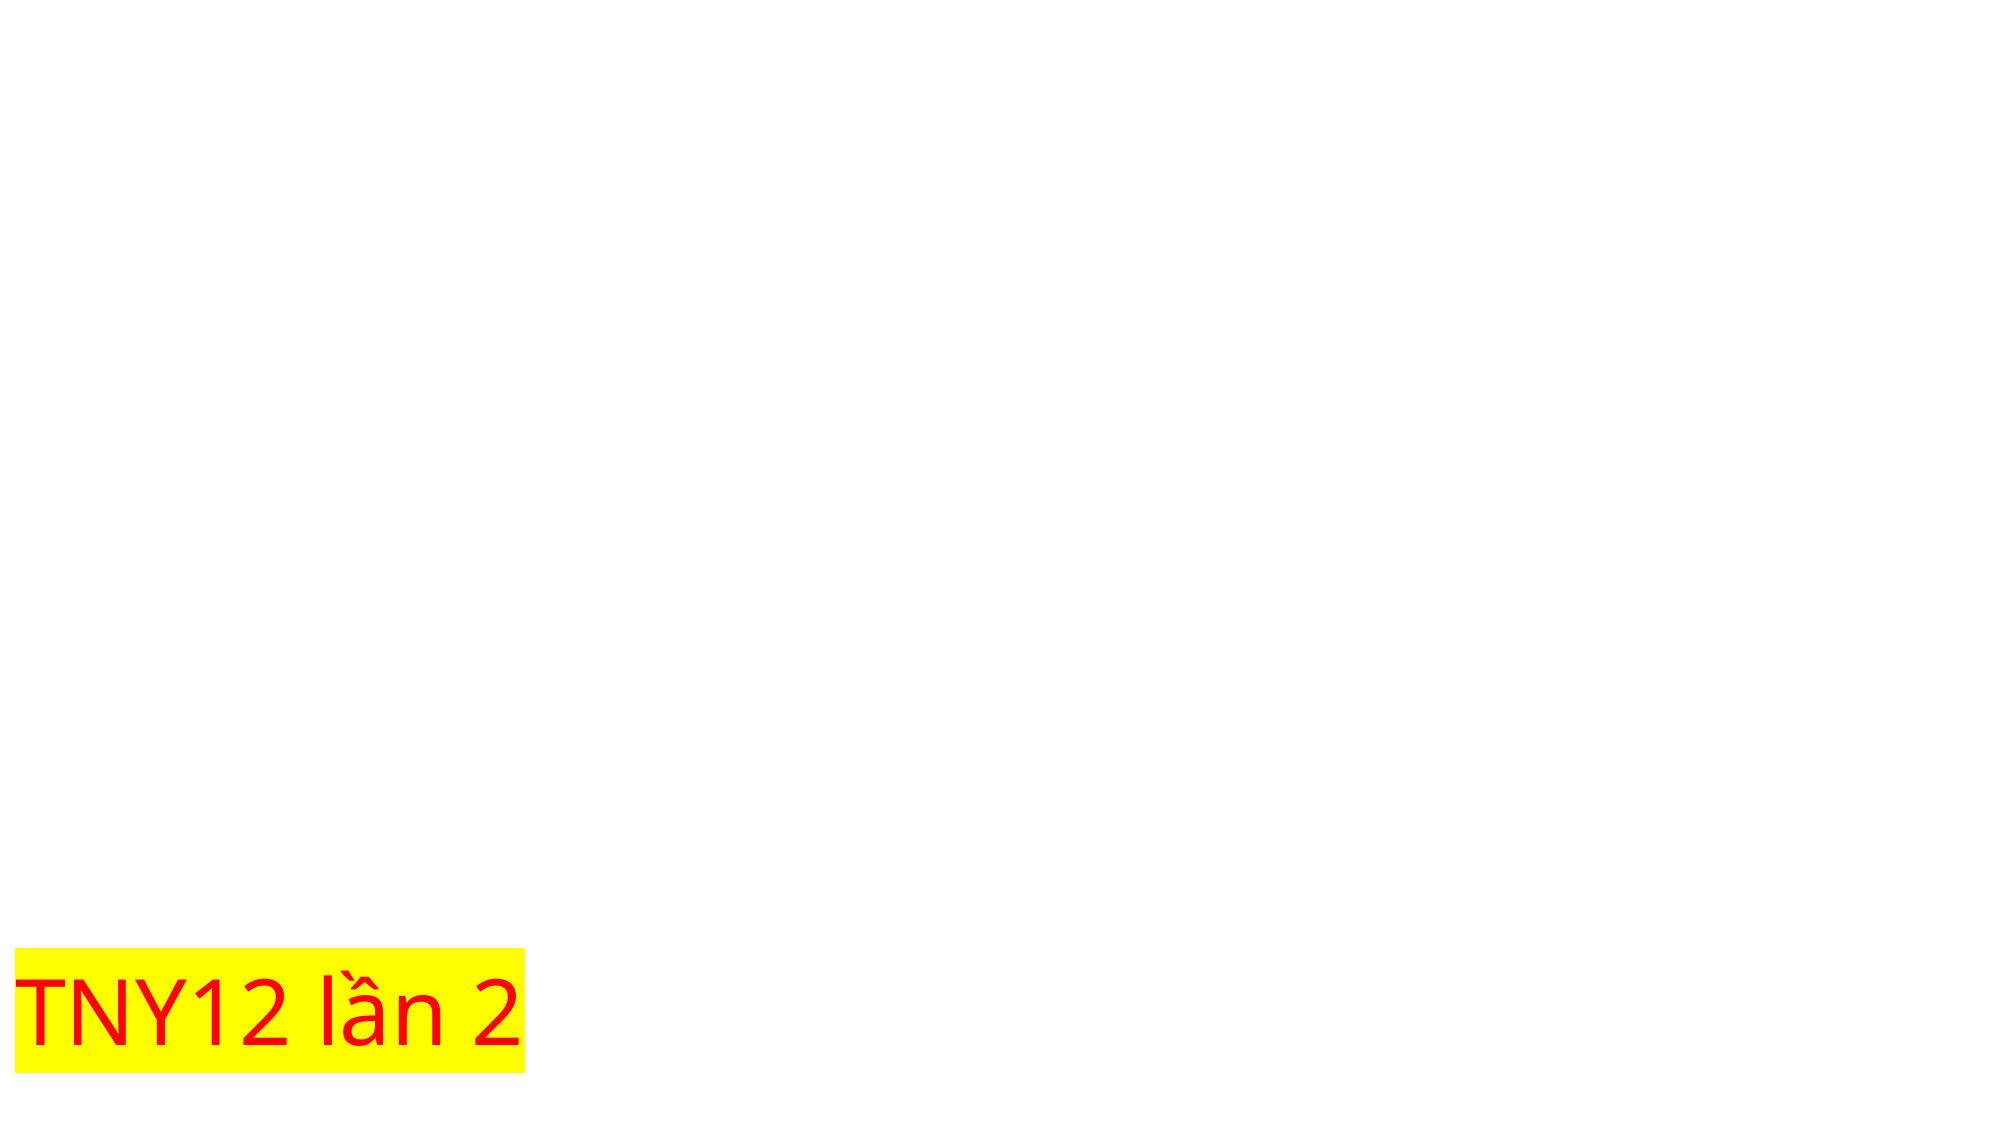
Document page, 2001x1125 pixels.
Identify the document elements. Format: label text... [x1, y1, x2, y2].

title TNY12 lần 2 [0, 907, 1725, 1125]
